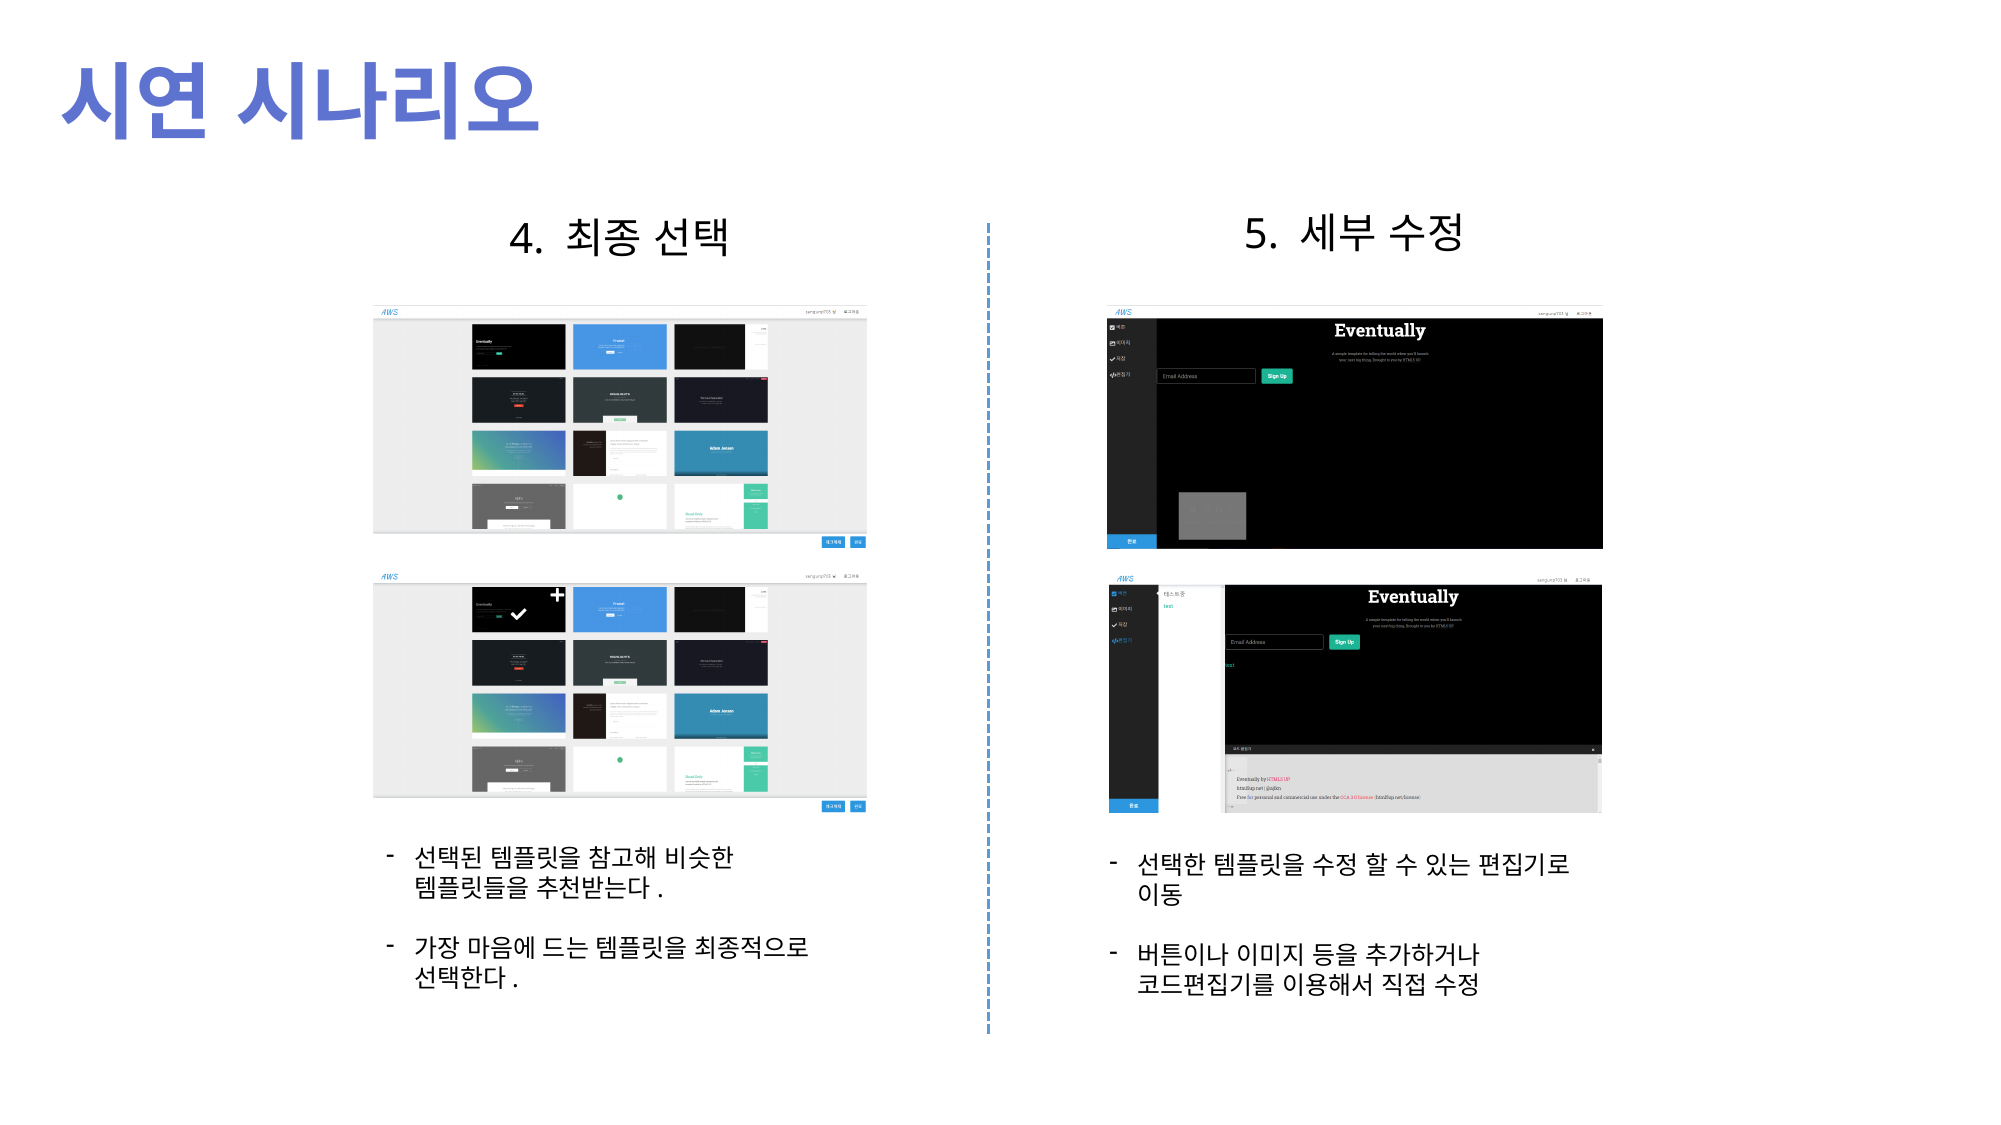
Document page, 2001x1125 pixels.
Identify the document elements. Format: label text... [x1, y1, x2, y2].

picture [373, 305, 867, 549]
picture [373, 570, 867, 813]
text_box 선택한 템플릿을 수정 할 수 있는 편집기로 이동 버튼이나 이미지 등을 추가하거나 코드편집기를 이용해서 직접 수정 [1094, 842, 1590, 1007]
text_box 5. 세부 수정 [1229, 199, 1481, 264]
picture [1107, 305, 1603, 549]
picture [1109, 572, 1602, 813]
text_box 선택된 템플릿을 참고해 비슷한 템플릿들을 추천받는다. 가장 마음에 드는 템플릿을 최종적으로 선택한다. [371, 834, 867, 1000]
text_box 시연 시나리오 [0, 37, 646, 158]
text_box 4. 최종 선택 [494, 204, 746, 270]
